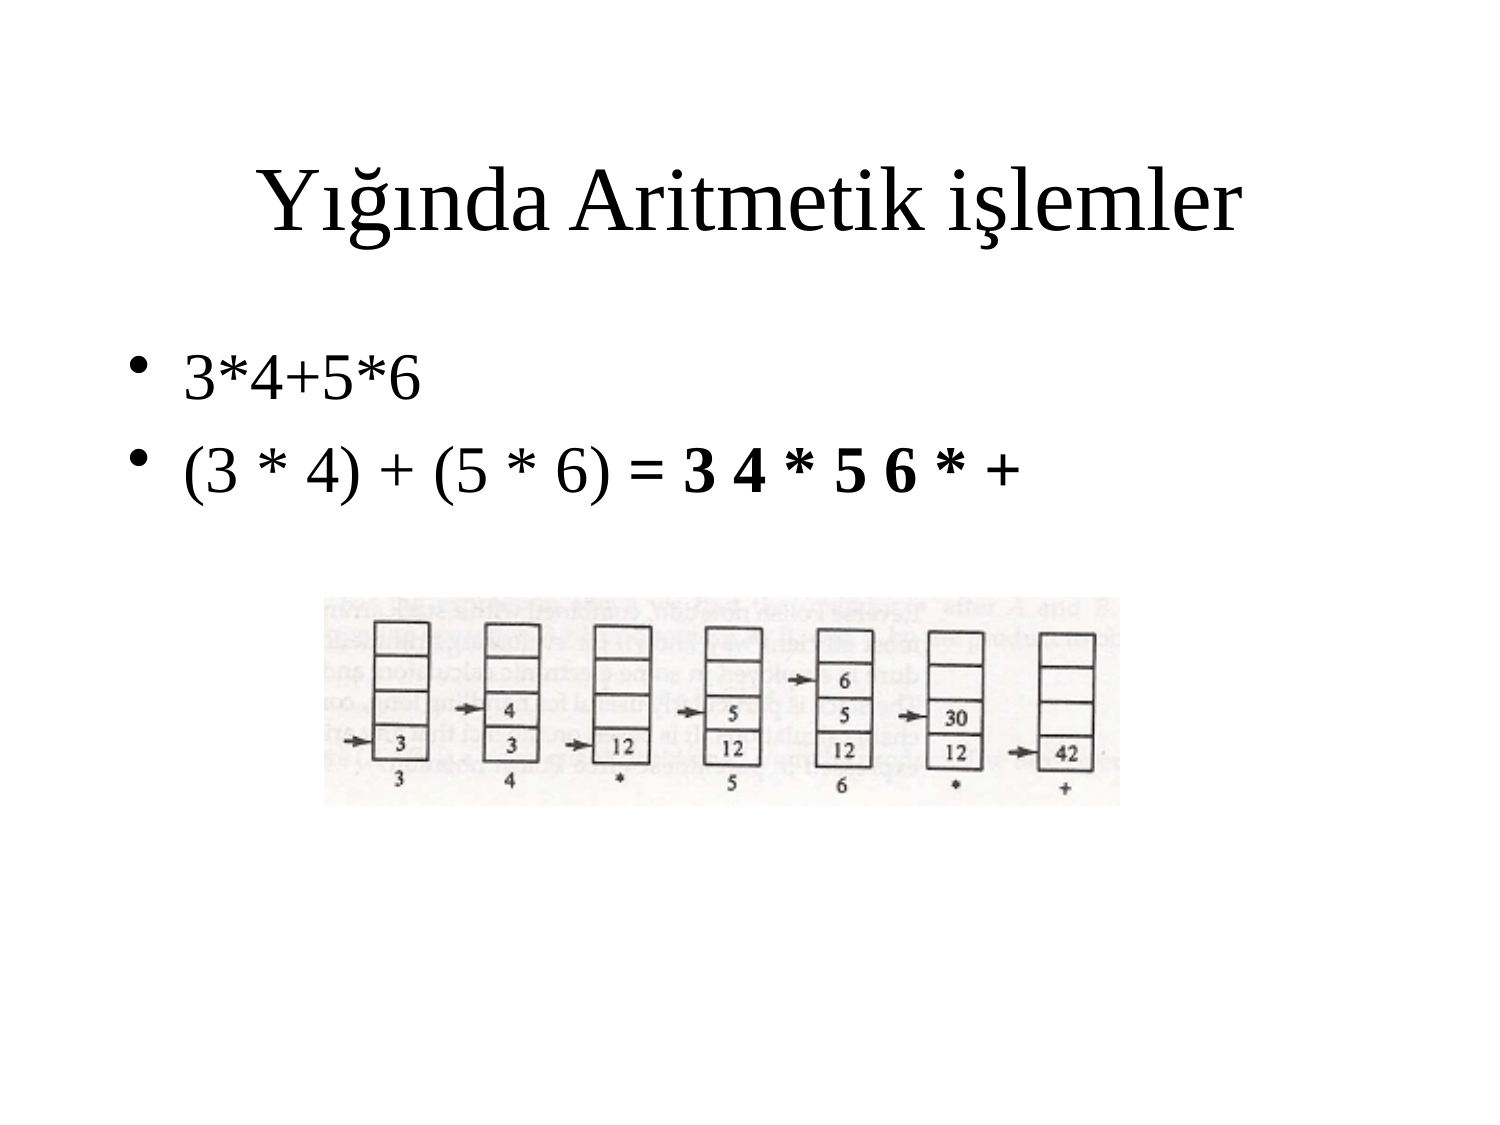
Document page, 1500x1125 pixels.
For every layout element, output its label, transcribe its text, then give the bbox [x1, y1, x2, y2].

list 3*4+5*6 (3 * 4) + (5 * 6) = 3 4 * 5 6 * + [112, 324, 1388, 1001]
picture [324, 597, 1120, 807]
title Yığında Aritmetik işlemler [112, 99, 1388, 288]
